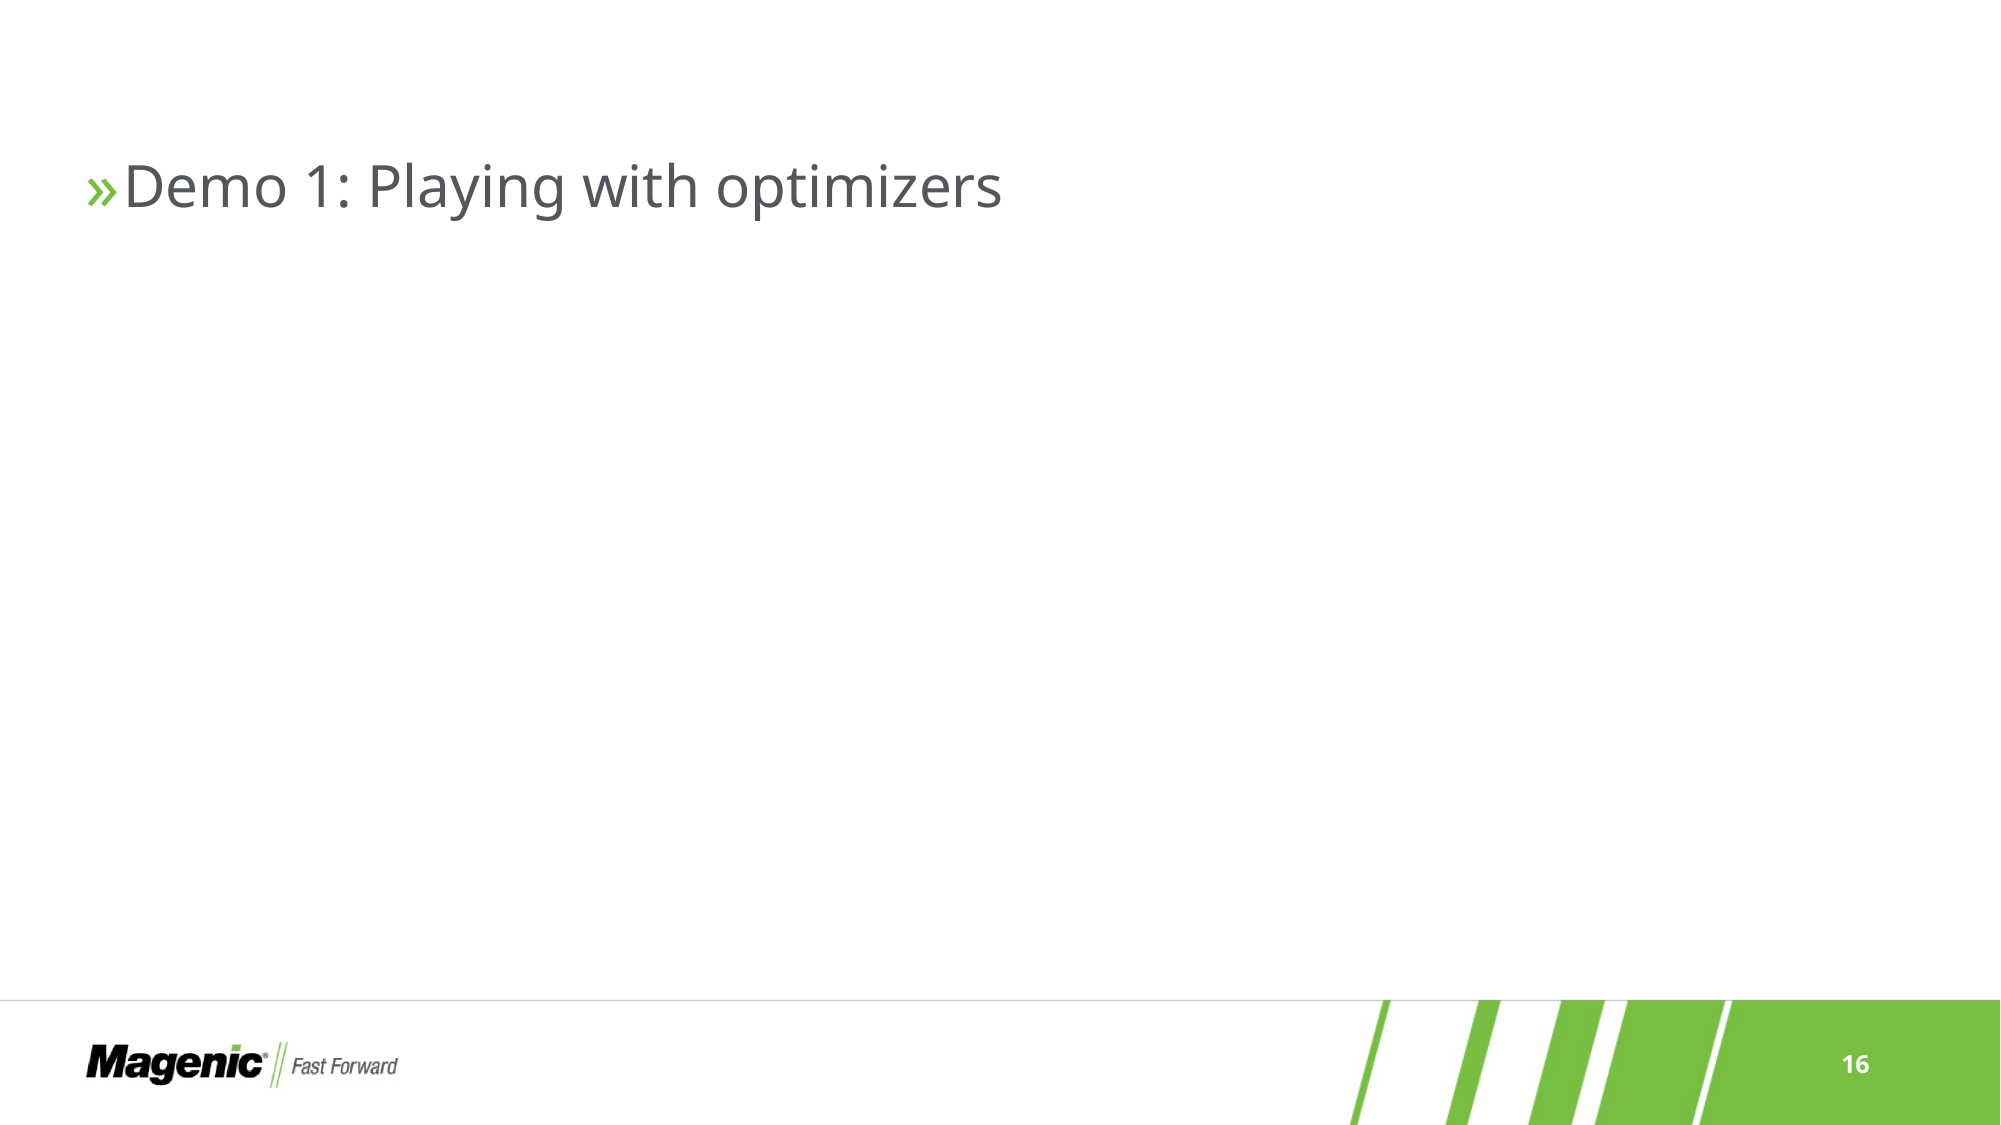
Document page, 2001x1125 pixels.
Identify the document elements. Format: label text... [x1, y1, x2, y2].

list Demo 1: Playing with optimizers [70, 149, 1946, 939]
picture [0, 0, 2001, 1125]
